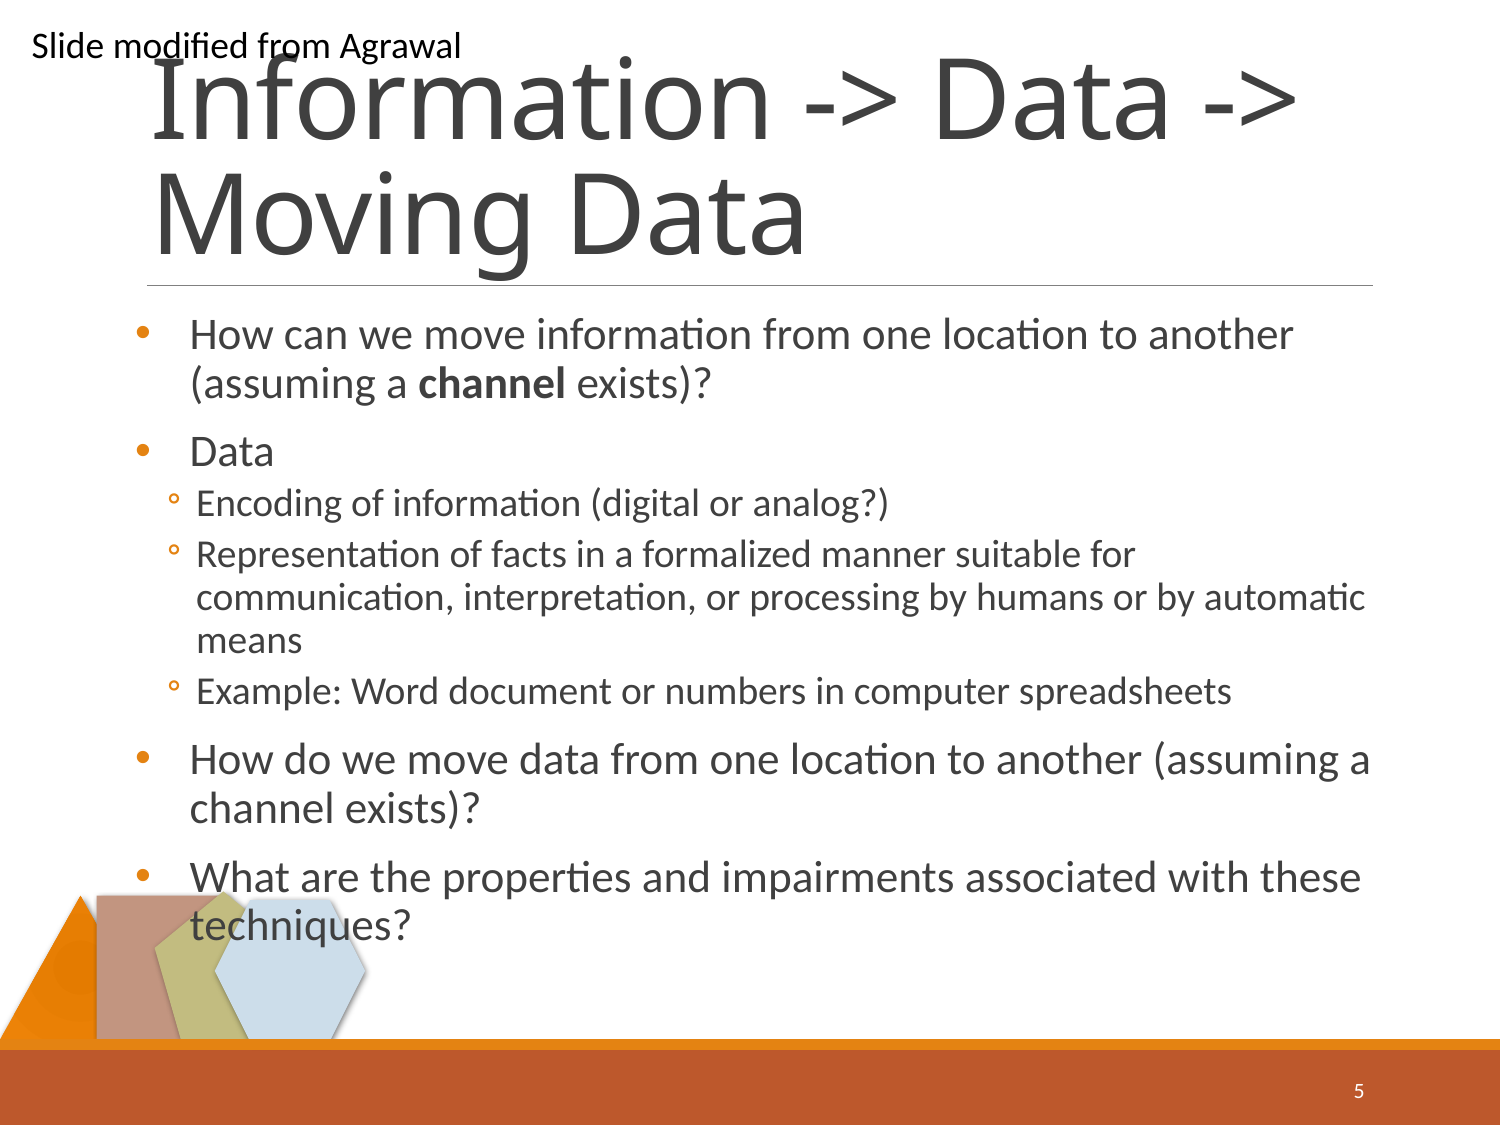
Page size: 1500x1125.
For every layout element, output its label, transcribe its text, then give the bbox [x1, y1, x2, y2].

slide_number 5 [1218, 1059, 1380, 1120]
title Information -> Data -> Moving Data [135, 47, 1373, 285]
text_box Slide modified from Agrawal [16, 13, 478, 74]
list How can we move information from one location to another (assuming a channel exists)? Data Encoding of information (digital or analog?) Representation of facts in a formalized manner suitable for communication, interpretation, or processing by humans or by automatic means Example: Word document or numbers in computer spreadsheets How do we move data from one location to another (assuming a channel exists)? What are the properties and impairments associated with these techniques? [135, 302, 1373, 963]
